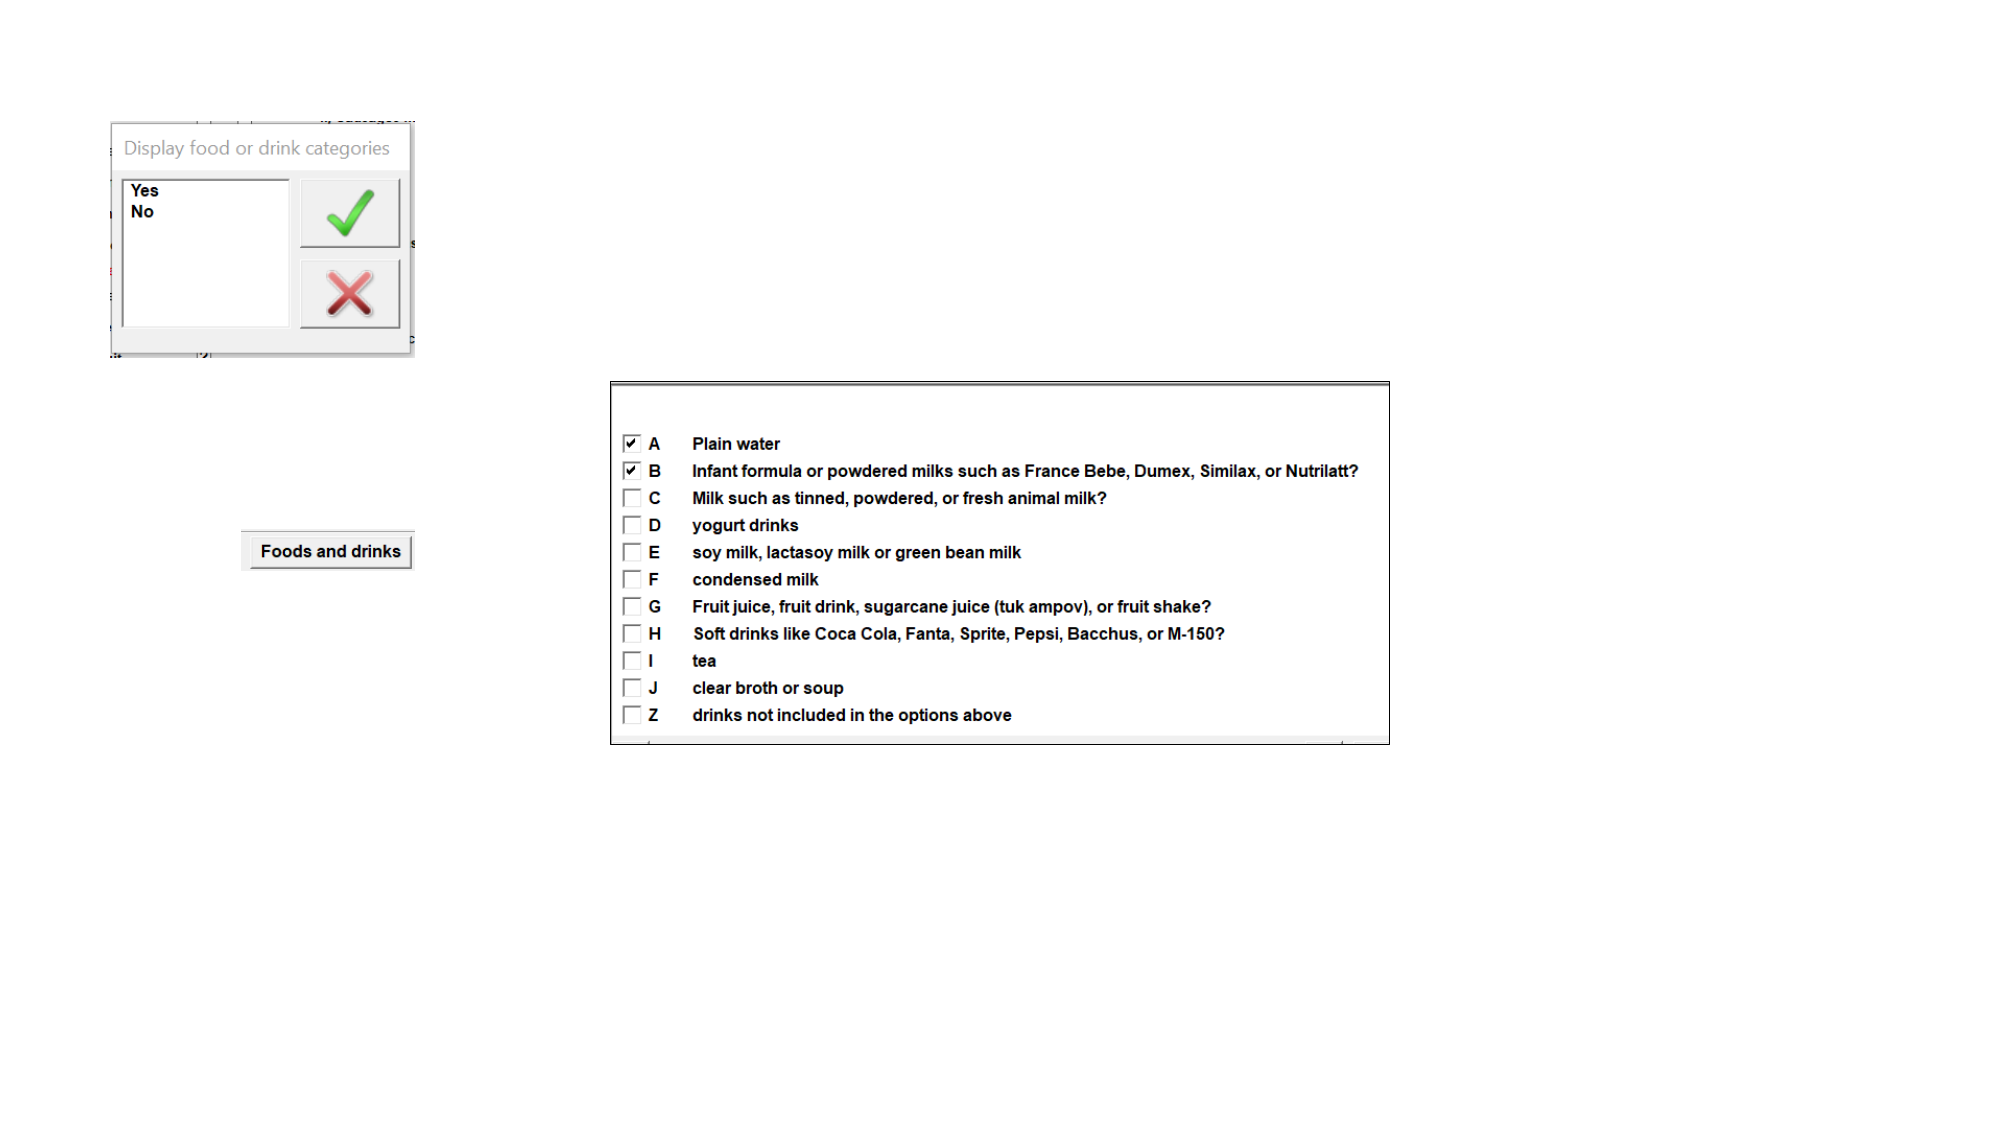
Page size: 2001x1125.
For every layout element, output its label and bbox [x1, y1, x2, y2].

picture [610, 381, 1390, 744]
picture [241, 529, 415, 571]
picture [110, 121, 415, 358]
